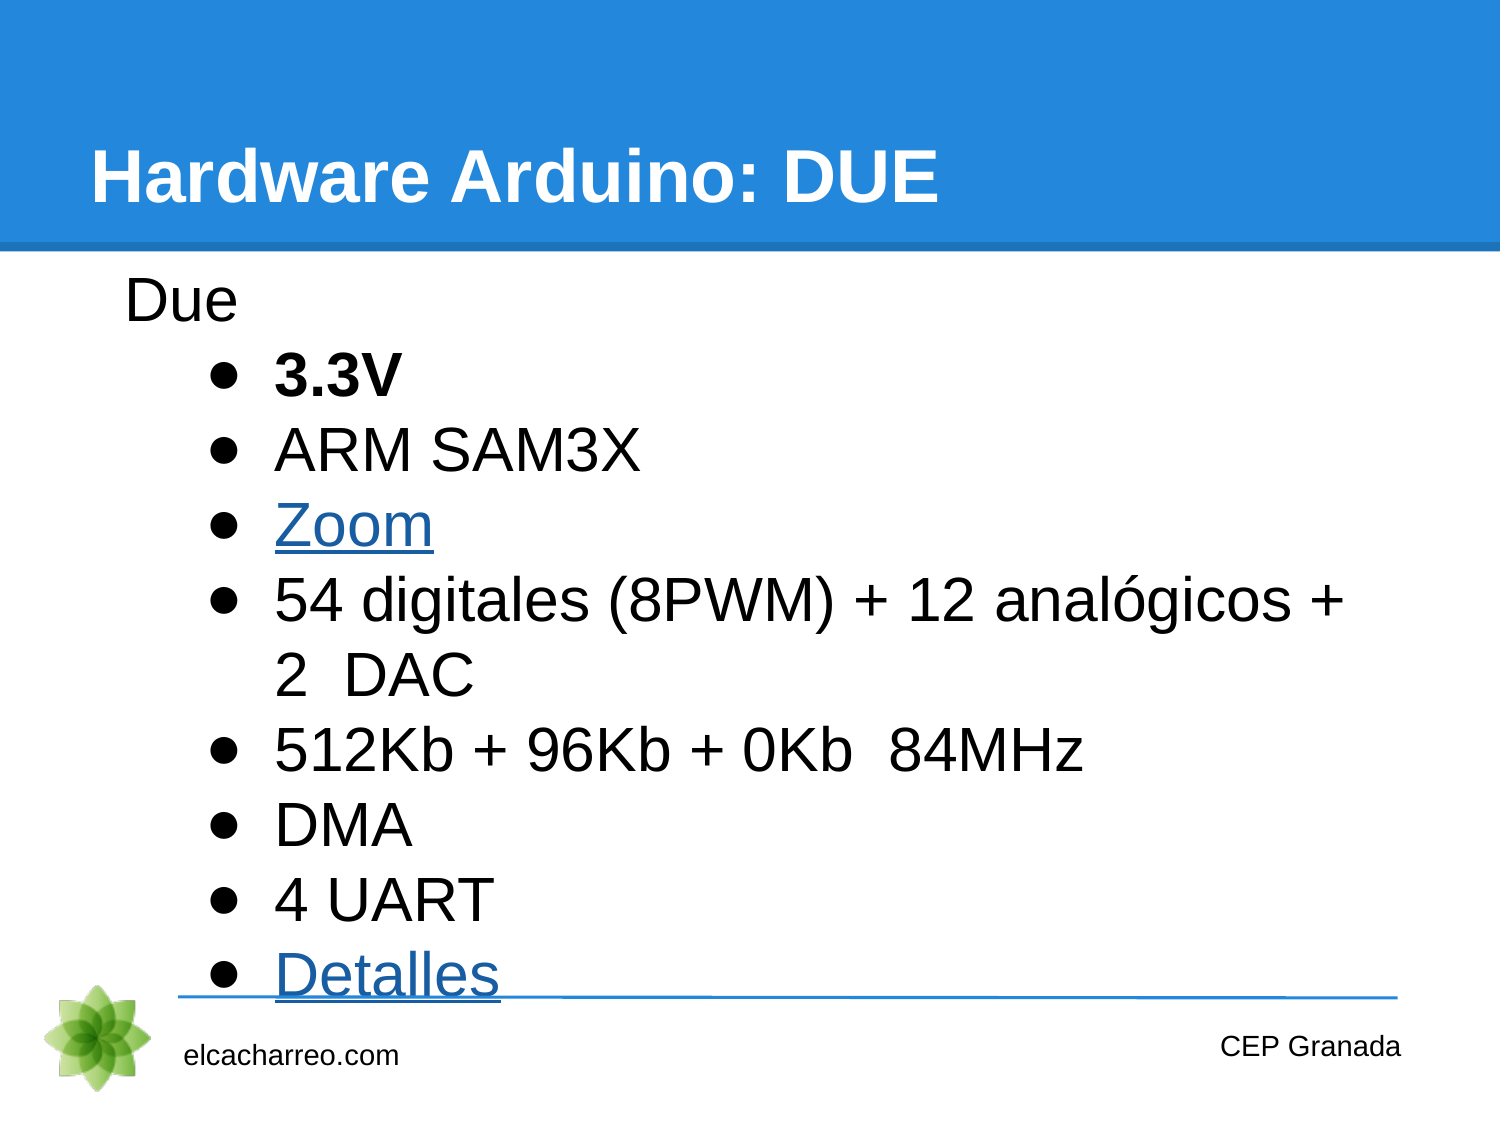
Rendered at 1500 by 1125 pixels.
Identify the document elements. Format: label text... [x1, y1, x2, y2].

text_box elcacharreo.com [168, 1021, 433, 1079]
text_box CEP Granada [1161, 1012, 1425, 1088]
title Hardware Arduino: DUE [75, 45, 1425, 233]
list Due 3.3V ARM SAM3X Zoom 54 digitales (8PWM) + 12 analógicos + 2 DAC 512Kb + 96Kb + 0Kb 84MHz DMA 4 UART Detalles [34, 244, 1385, 1060]
picture [44, 985, 151, 1093]
